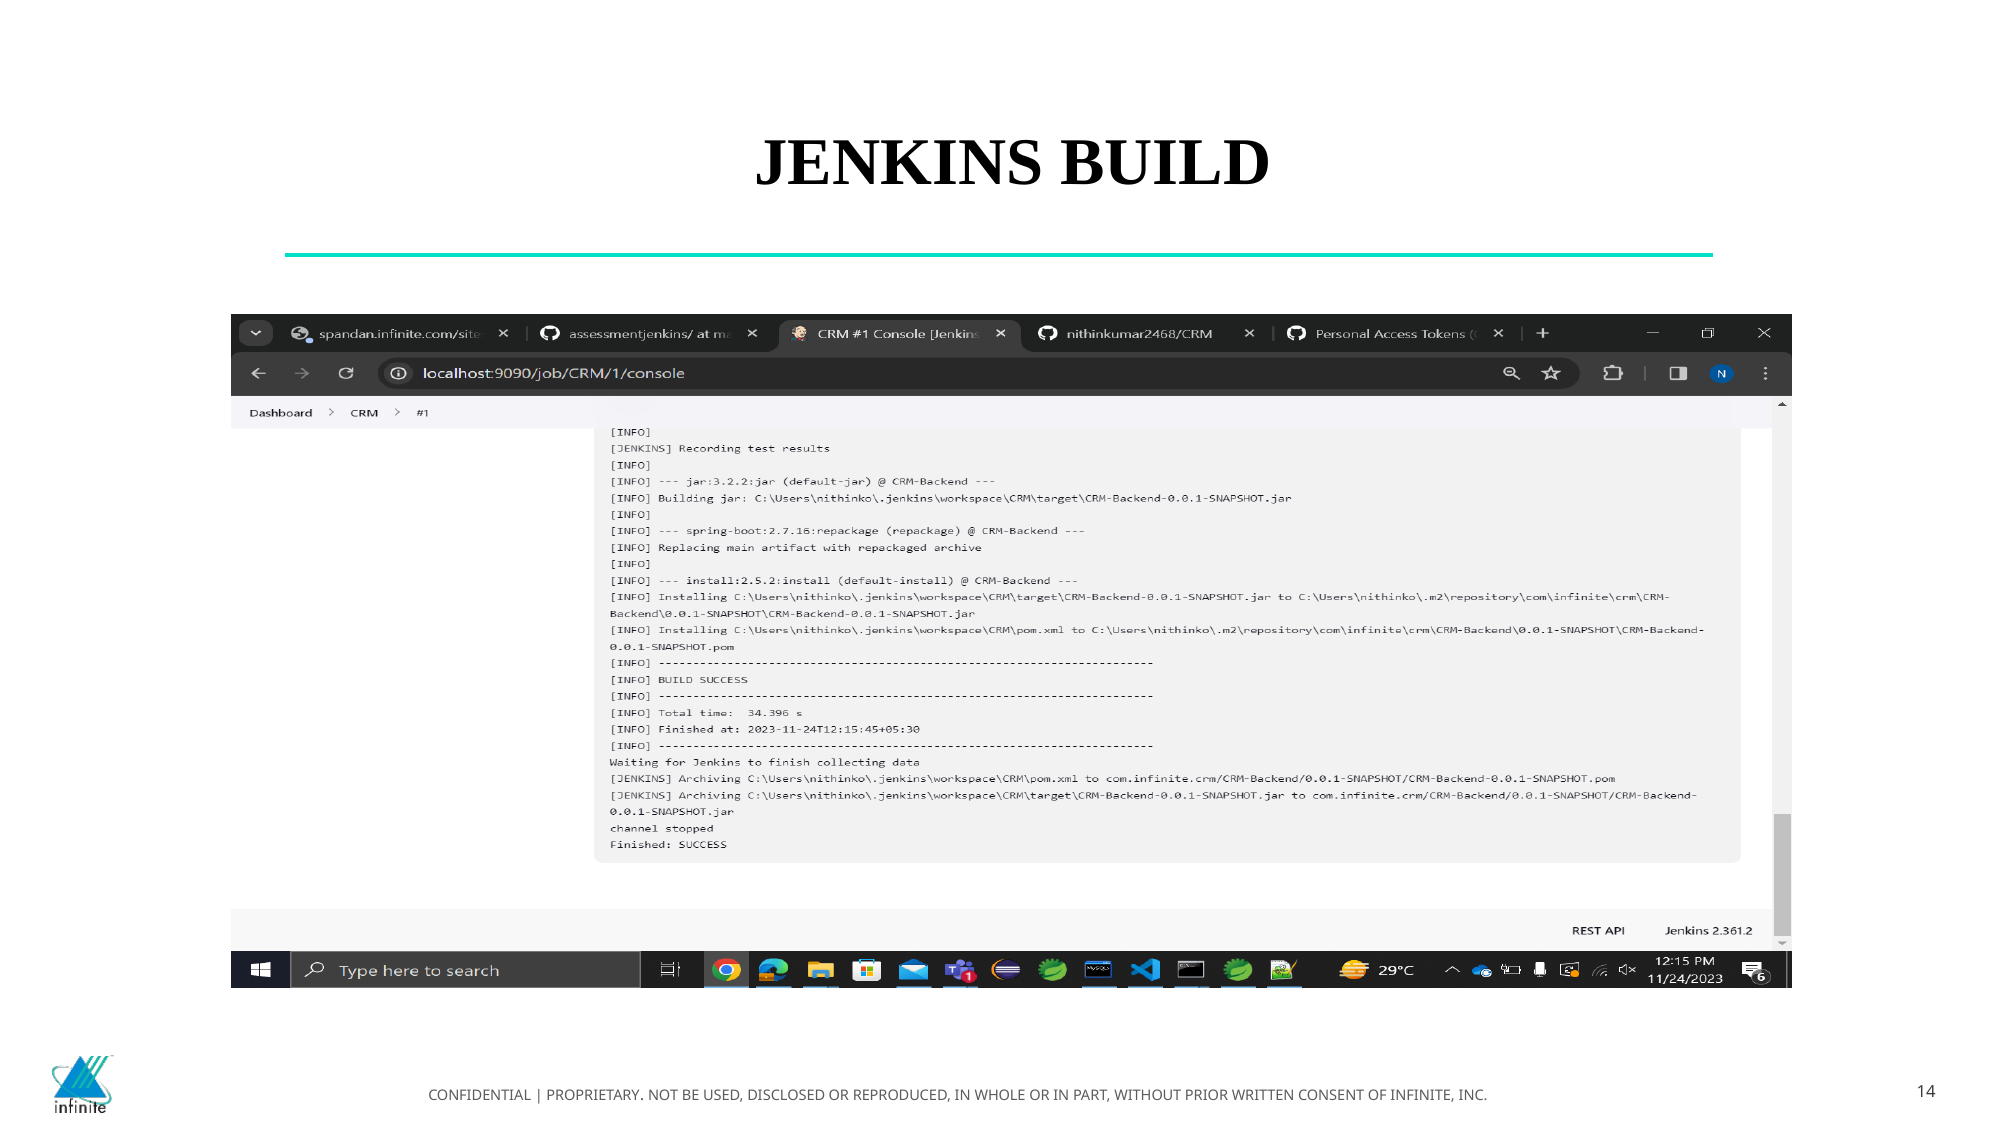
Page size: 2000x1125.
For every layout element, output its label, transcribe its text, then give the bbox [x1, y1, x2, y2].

picture [231, 314, 1793, 988]
picture [45, 1055, 120, 1113]
list JENKINS BUILD [64, 97, 1963, 217]
